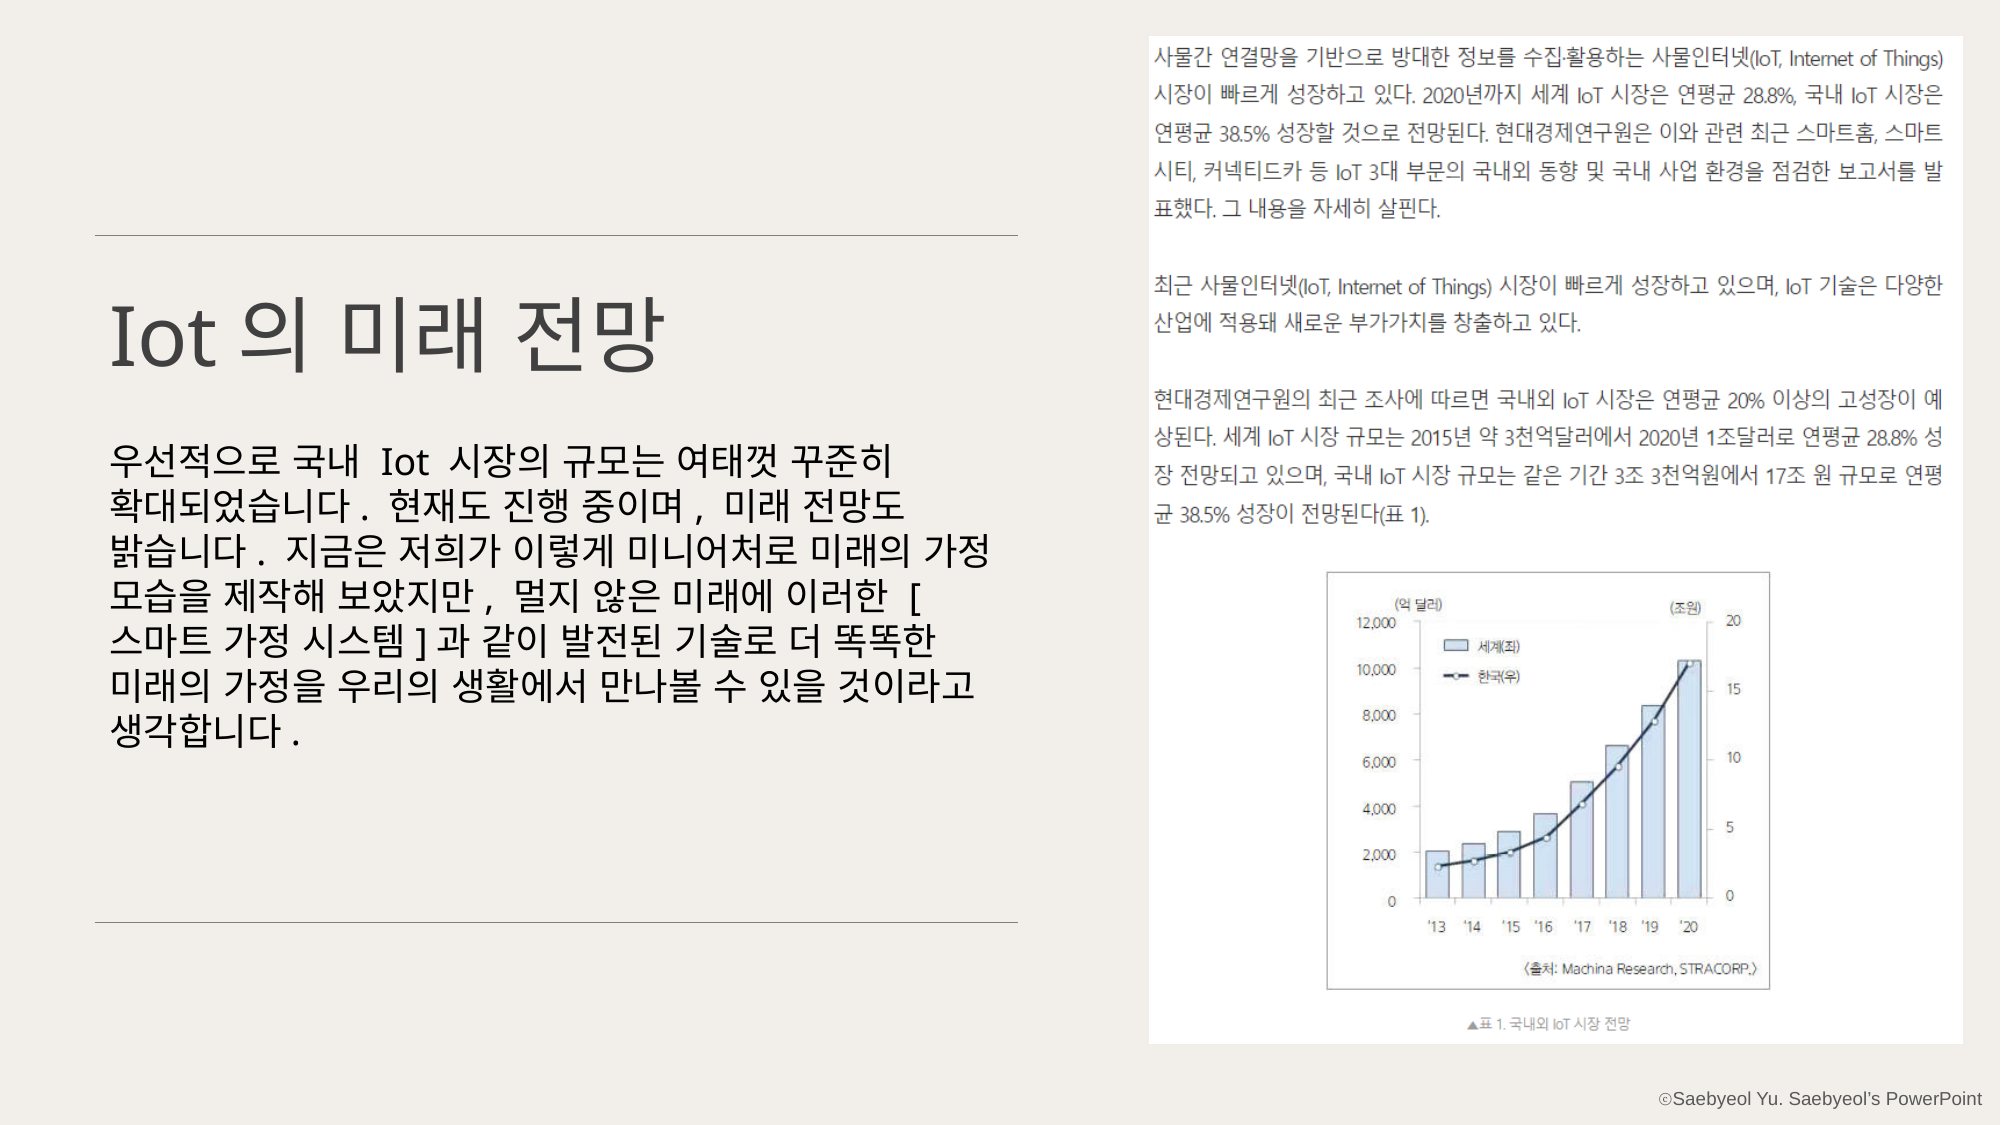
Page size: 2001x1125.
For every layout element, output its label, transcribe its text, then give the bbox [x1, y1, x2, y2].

picture [1149, 36, 1963, 1044]
text_box Iot의 미래 전망 [94, 275, 1059, 391]
text_box 우선적으로 국내 Iot 시장의 규모는 여태껏 꾸준히 확대되었습니다. 현재도 진행 중이며, 미래 전망도 밝습니다. 지금은 저희가 이렇게 미니어처로 미래의 가정 모습을 제작해 보았지만, 멀지 않은 미래에 이러한 [스마트 가정 시스템]과 같이 발전된 기술로 더 똑똑한 미래의 가정을 우리의 생활에서 만나볼 수 있을 것이라고 생각합니다. [94, 430, 1018, 761]
